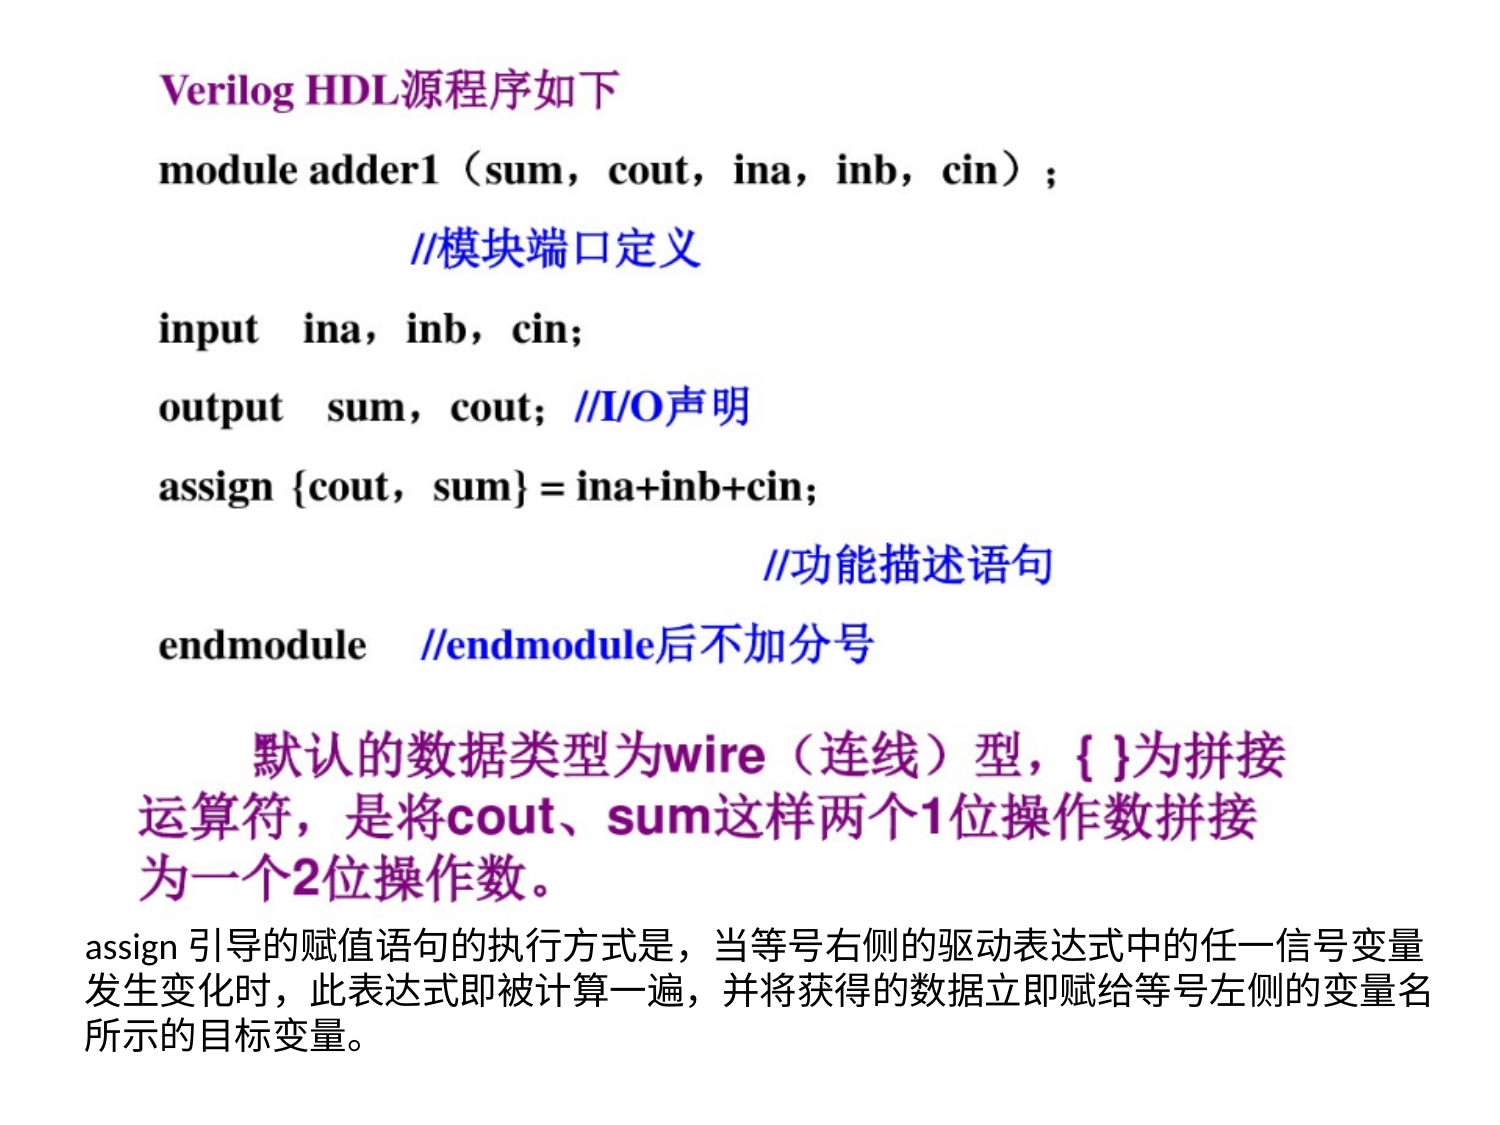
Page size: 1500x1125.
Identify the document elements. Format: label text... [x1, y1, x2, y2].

picture [100, 34, 1400, 962]
text_box assign引导的赋值语句的执行方式是，当等号右侧的驱动表达式中的任一信号变量发生变化时，此表达式即被计算一遍，并将获得的数据立即赋给等号左侧的变量名所示的目标变量。 [70, 914, 1454, 1065]
